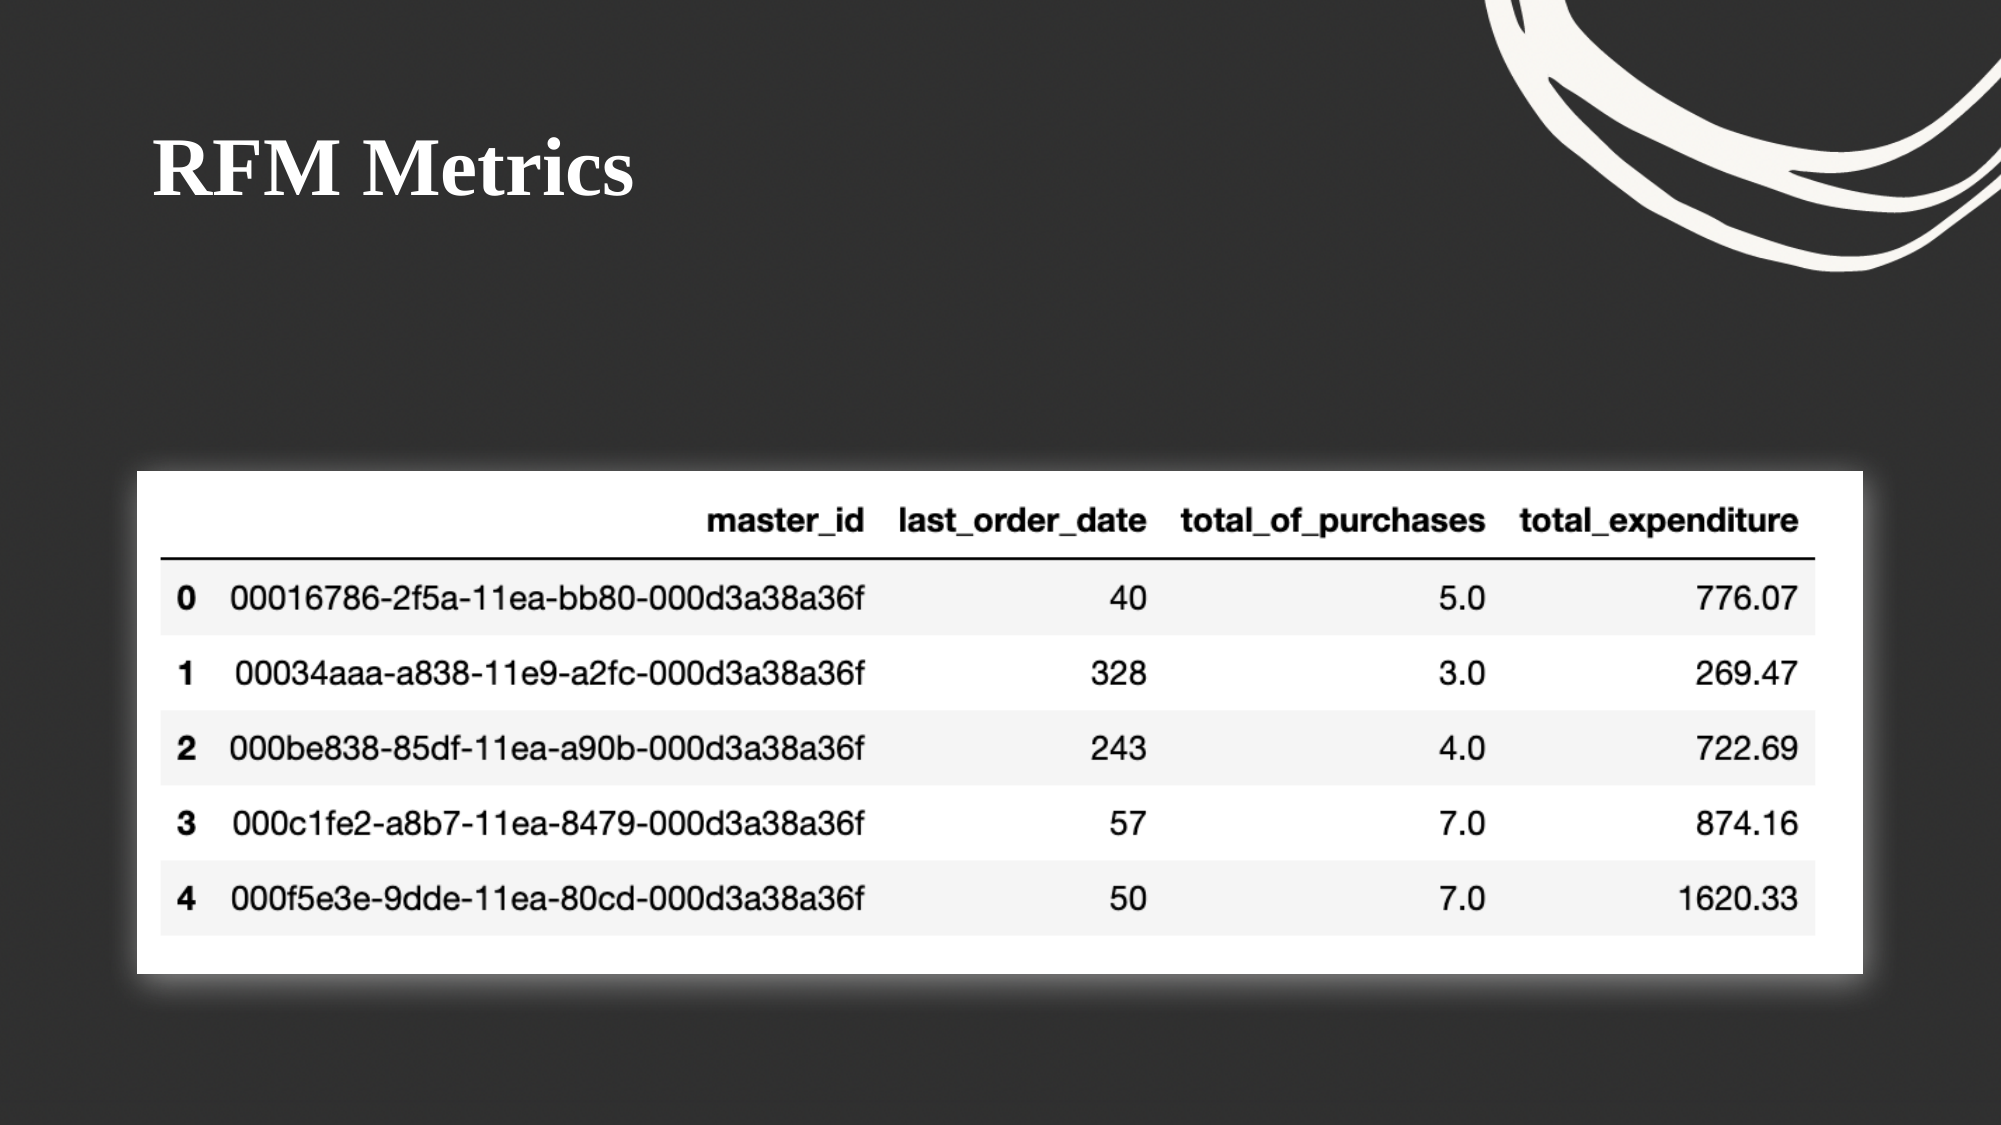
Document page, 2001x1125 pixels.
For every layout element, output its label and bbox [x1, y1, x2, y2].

picture [0, 0, 2001, 1125]
list [137, 471, 1863, 974]
